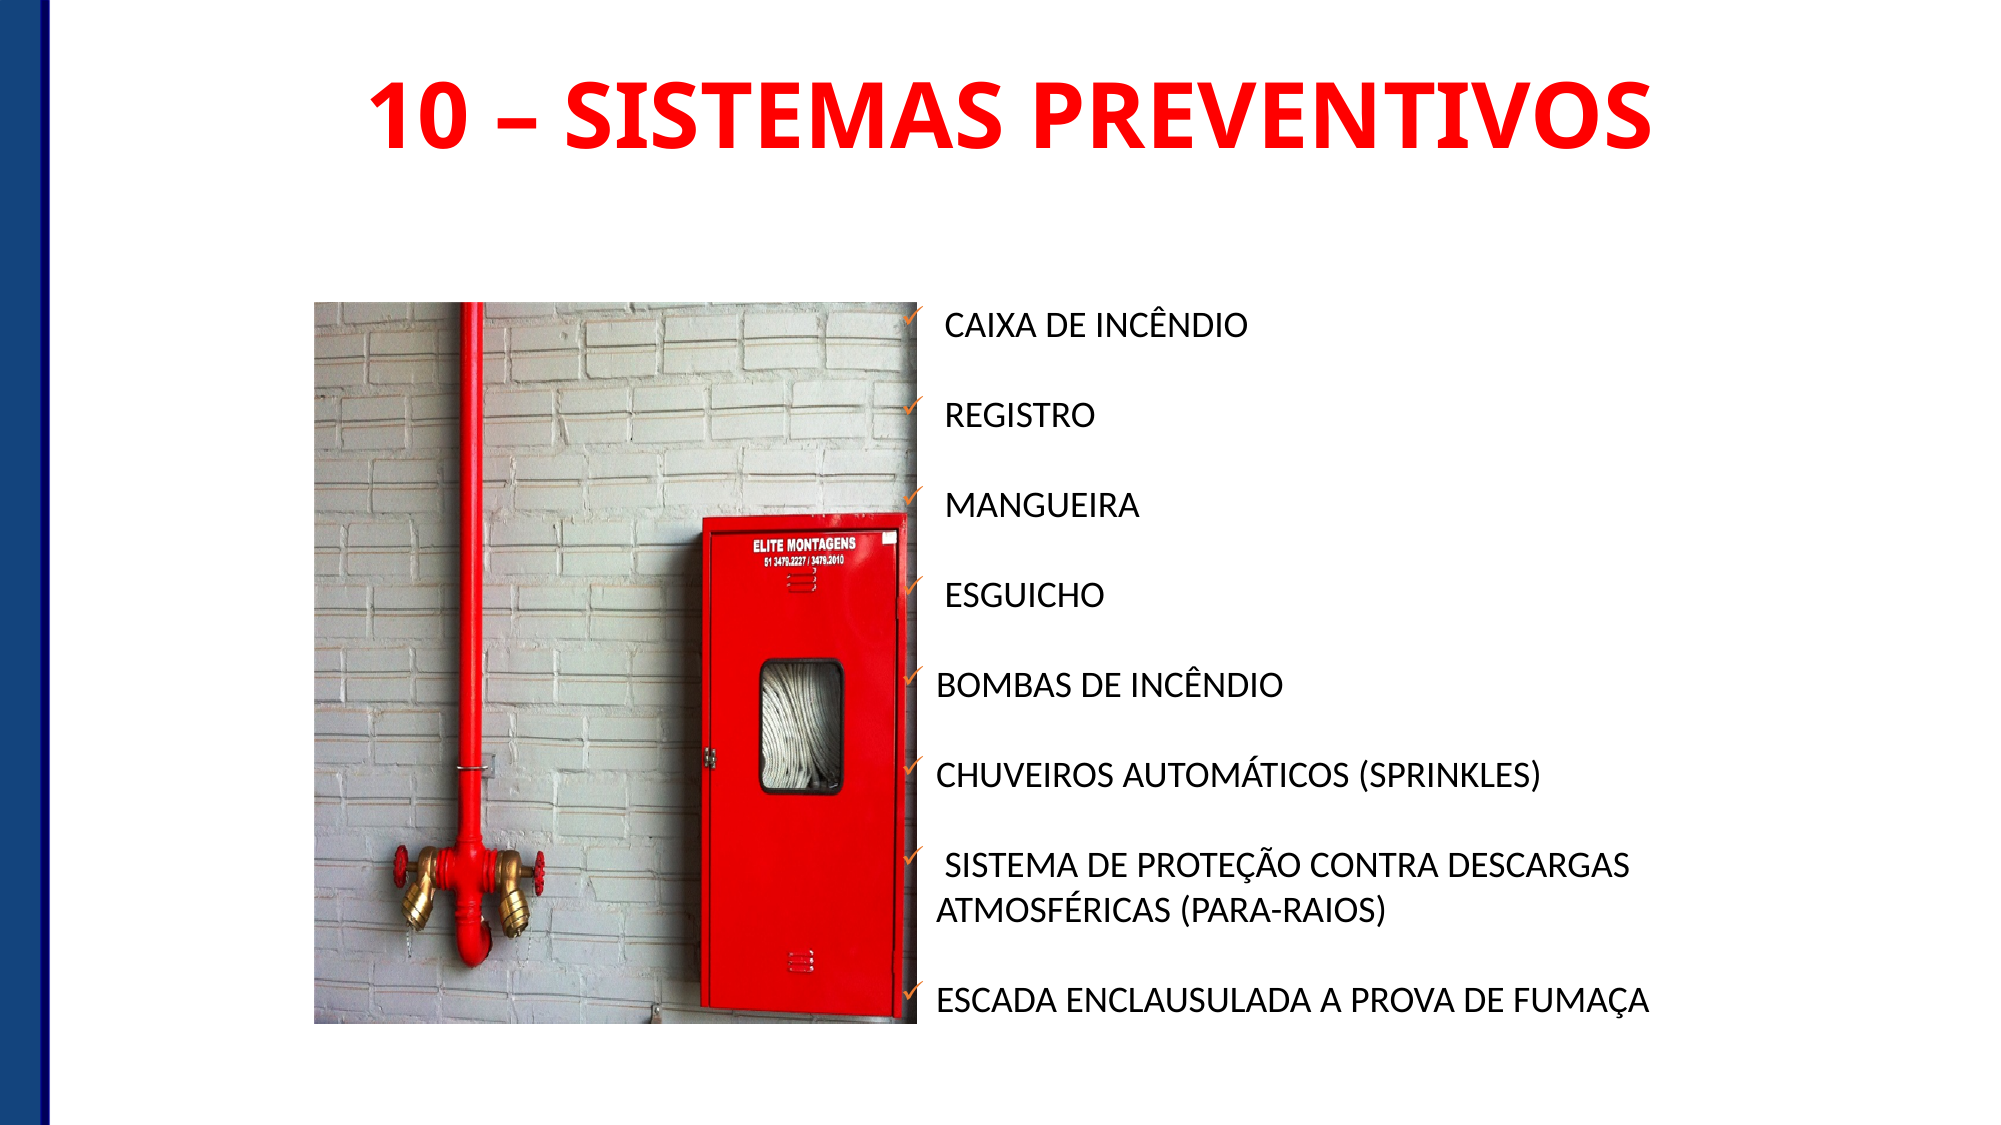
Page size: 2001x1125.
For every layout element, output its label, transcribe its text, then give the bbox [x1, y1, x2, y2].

text_box CAIXA DE INCÊNDIO REGISTRO MANGUEIRA ESGUICHO BOMBAS DE INCÊNDIO CHUVEIROS AUTOMÁTICOS (SPRINKLES) SISTEMA DE PROTEÇÃO CONTRA DESCARGAS ATMOSFÉRICAS (PARA-RAIOS) ESCADA ENCLAUSULADA A PROVA DE FUMAÇA [846, 292, 1733, 1028]
picture [0, 0, 2001, 1125]
title 10 – SISTEMAS PREVENTIVOS [350, 37, 1688, 200]
